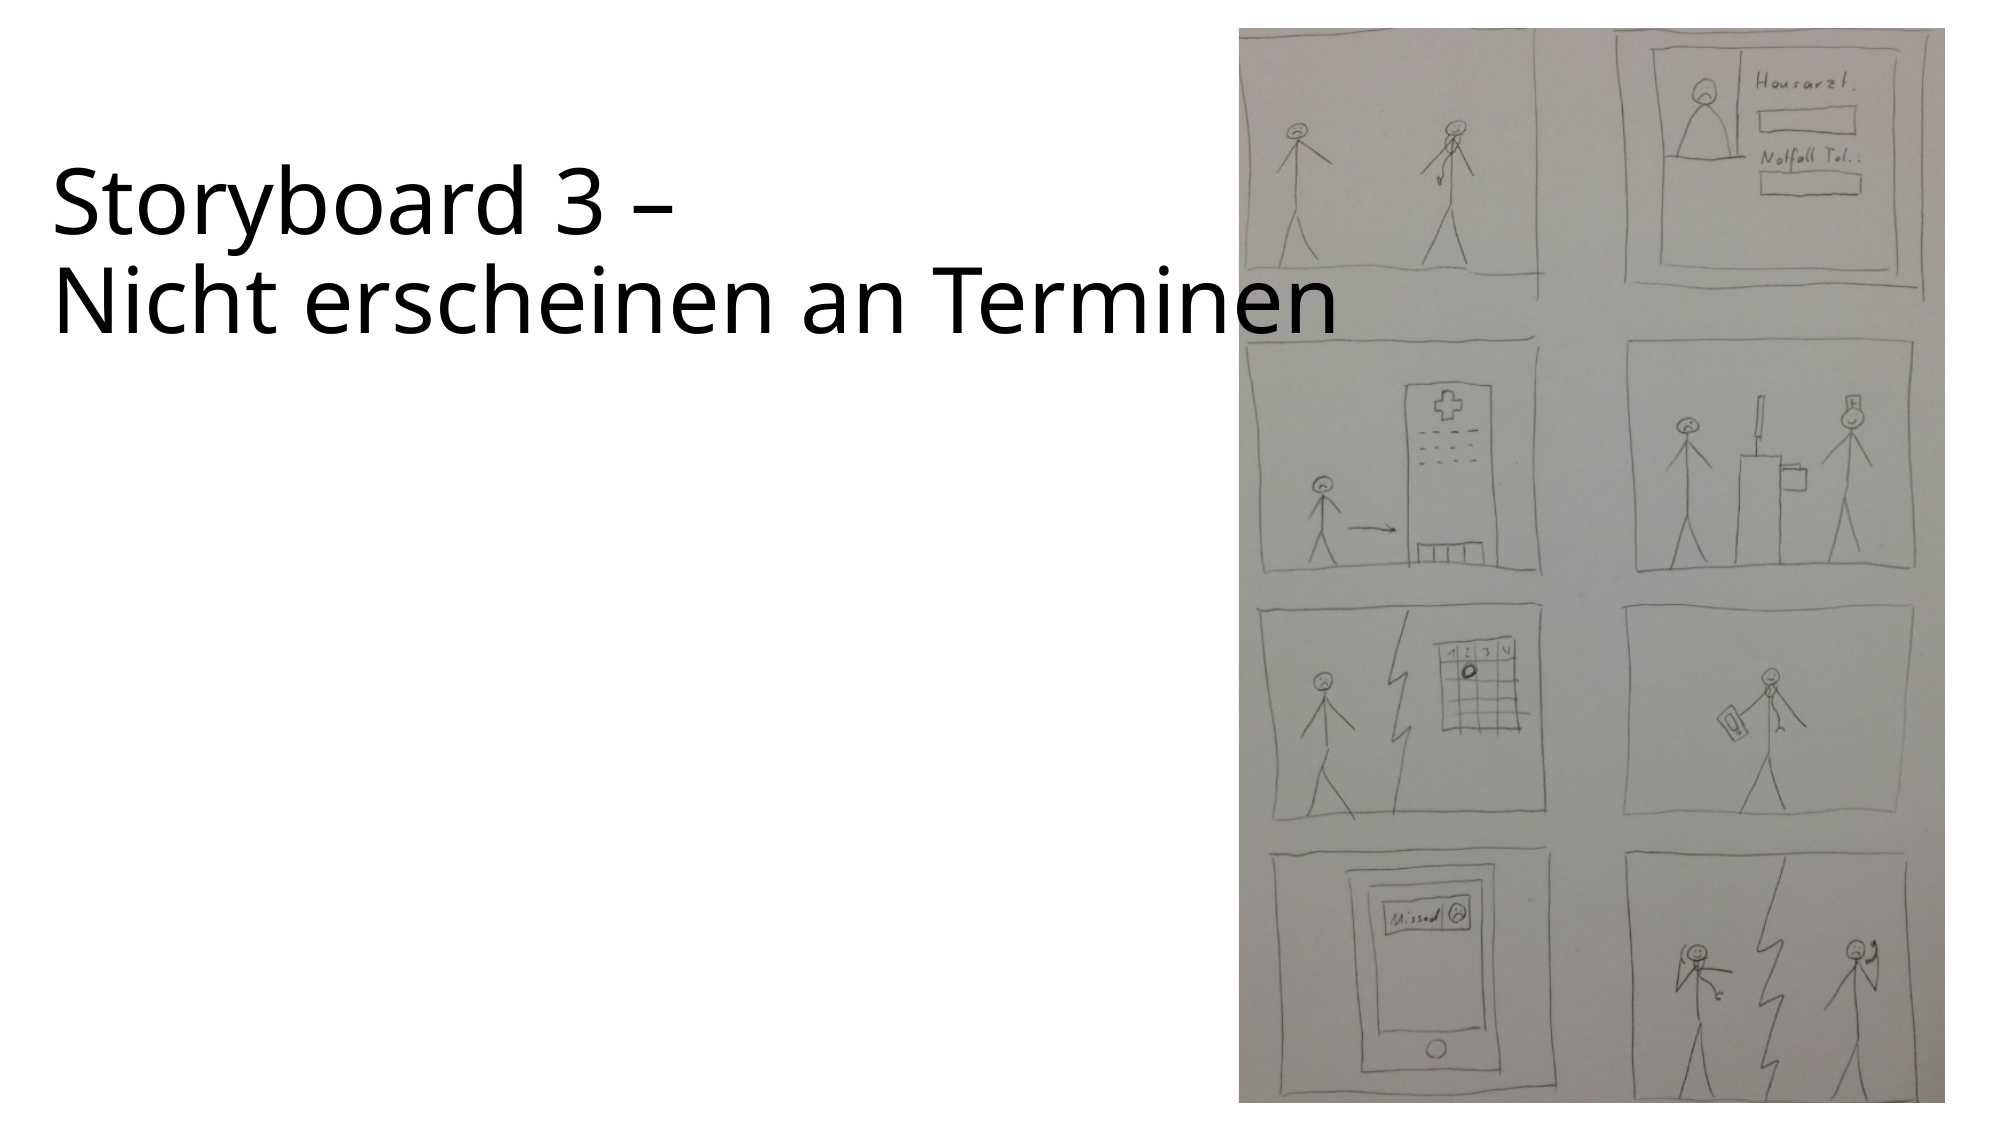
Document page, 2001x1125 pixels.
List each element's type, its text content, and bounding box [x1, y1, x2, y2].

picture [1238, 28, 1945, 1103]
text_box Storyboard 3 – Nicht erscheinen an Terminen [36, 68, 1238, 441]
